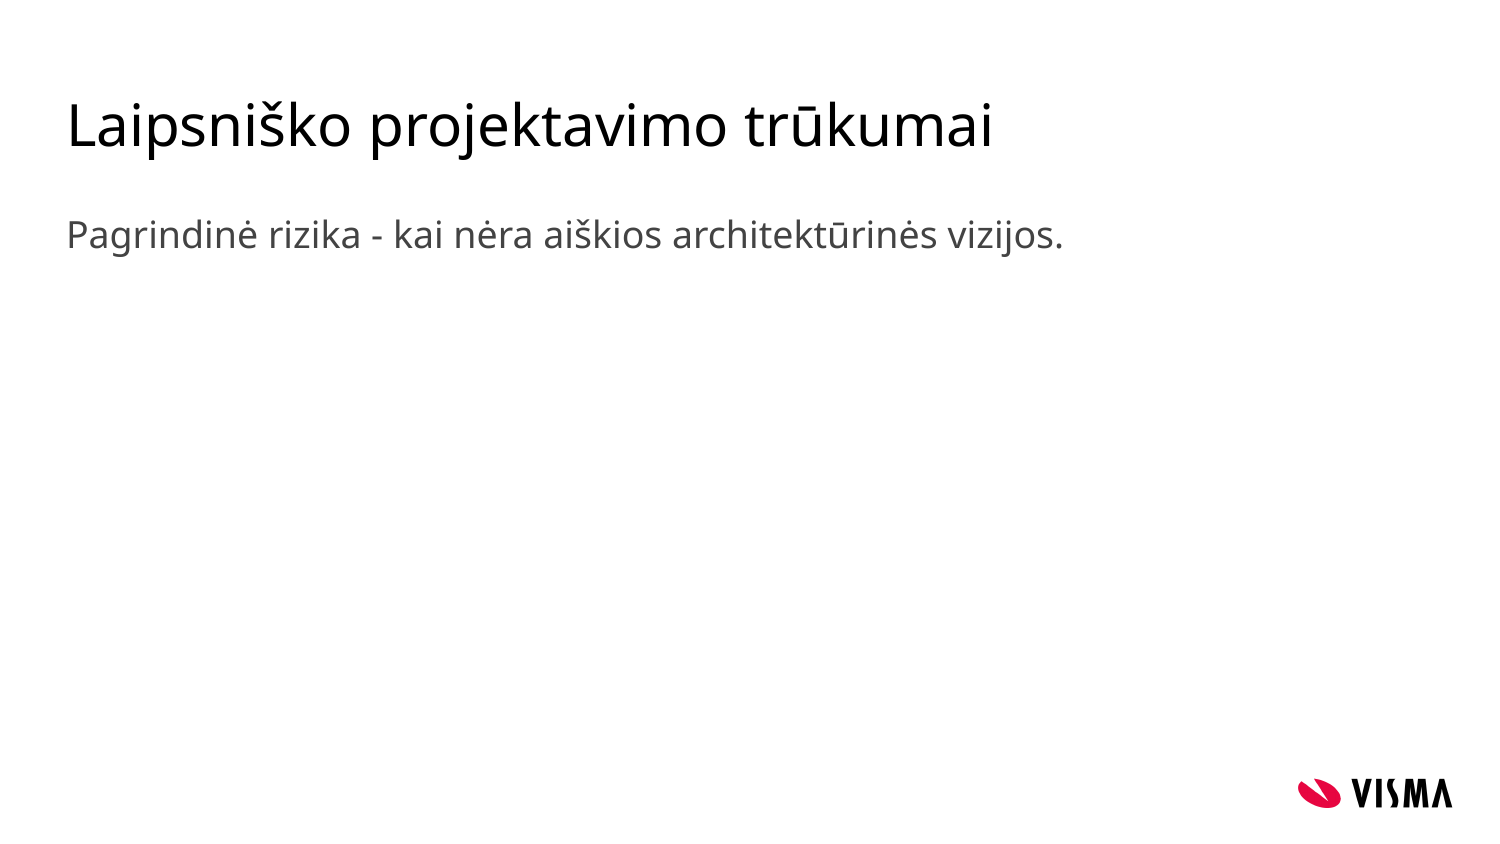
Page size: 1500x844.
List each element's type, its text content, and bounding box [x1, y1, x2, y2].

list Pagrindinė rizika - kai nėra aiškios architektūrinės vizijos. [51, 189, 1449, 750]
title Laipsniško projektavimo trūkumai [51, 72, 1449, 167]
picture [1280, 756, 1473, 829]
